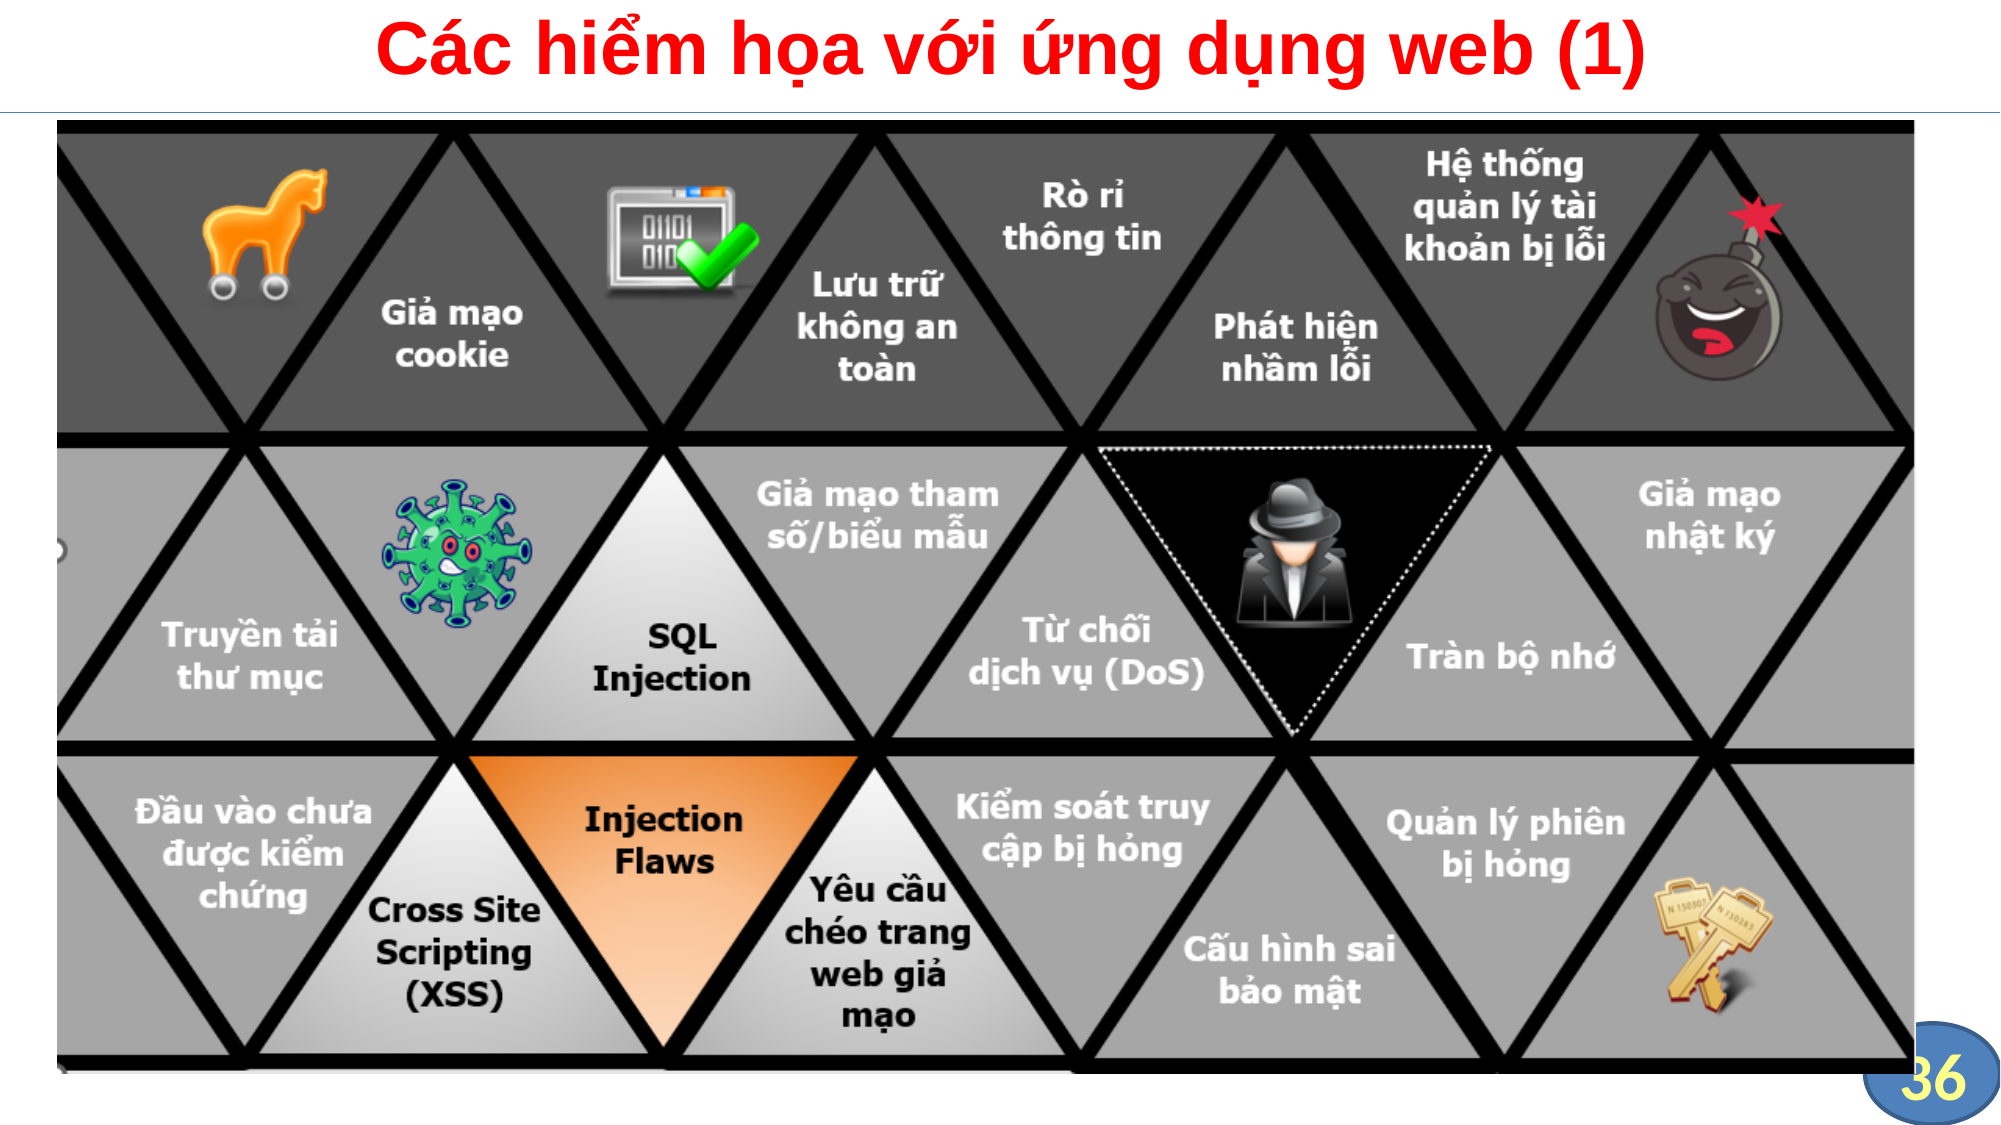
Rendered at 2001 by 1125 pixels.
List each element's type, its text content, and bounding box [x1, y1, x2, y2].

text_box Các hiểm họa với ứng dụng web (1) [62, 0, 1963, 97]
slide_number 36 [1866, 1023, 2000, 1125]
picture [57, 120, 1917, 1075]
